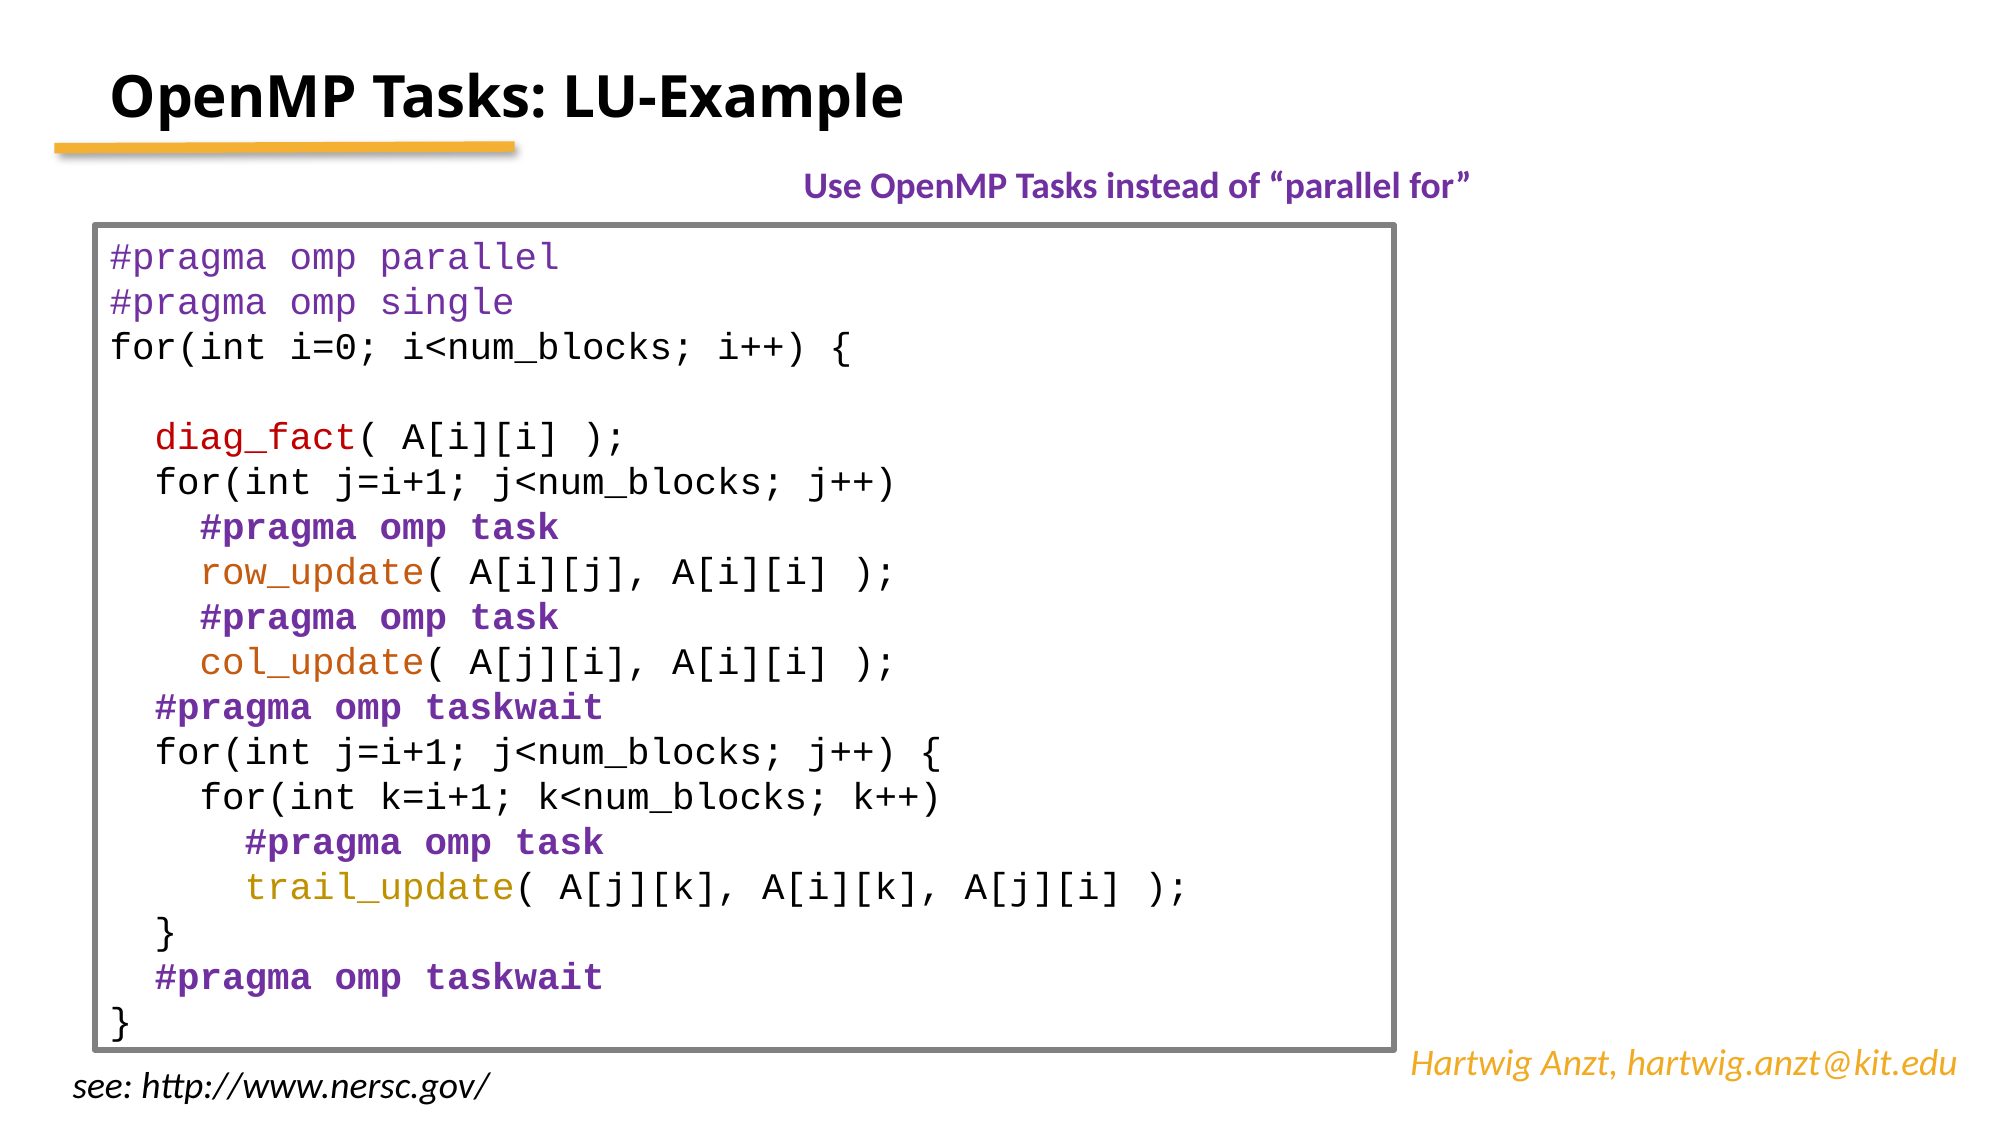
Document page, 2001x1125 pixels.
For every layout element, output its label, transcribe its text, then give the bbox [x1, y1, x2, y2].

text_box Hartwig Anzt, hartwig.anzt@kit.edu [1395, 1030, 1974, 1091]
text_box #pragma omp parallel #pragma omp single for(int i=0; i<num_blocks; i++) { diag_fact( A[i][i] ); for(int j=i+1; j<num_blocks; j++) #pragma omp task row_update( A[i][j], A[i][i] ); #pragma omp task col_update( A[j][i], A[i][i] ); #pragma omp taskwait for(int j=i+1; j<num_blocks; j++) { for(int k=i+1; k<num_blocks; k++) #pragma omp task trail_update( A[j][k], A[i][k], A[j][i] ); } #pragma omp taskwait } [94, 224, 1394, 1050]
text_box OpenMP Tasks: LU-Example [94, 0, 1750, 212]
text_box see: http://www.nersc.gov/ [57, 1053, 505, 1114]
text_box Use OpenMP Tasks instead of “parallel for” [788, 153, 1488, 214]
